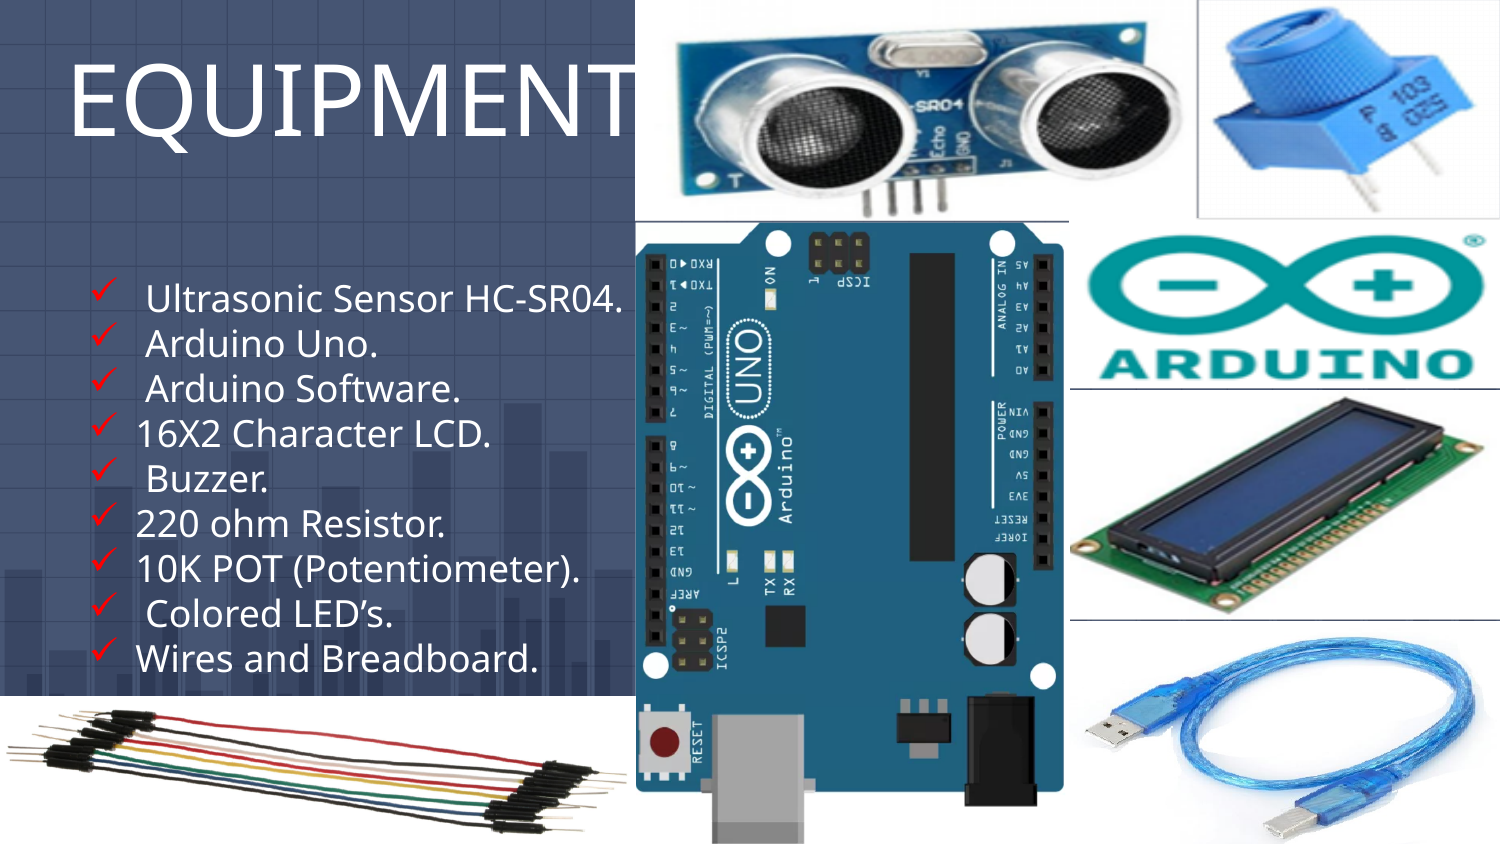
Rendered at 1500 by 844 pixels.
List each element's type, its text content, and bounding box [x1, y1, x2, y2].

title EQUIPMENT [50, 21, 630, 160]
subtitle Ultrasonic Sensor HC-SR04. Arduino Uno. Arduino Software. 16X2 Character LCD. Buzzer. 220 ohm Resistor. 10K POT (Potentiometer). Colored LED’s. Wires and Breadboard. [73, 260, 635, 695]
picture [0, 0, 1500, 844]
